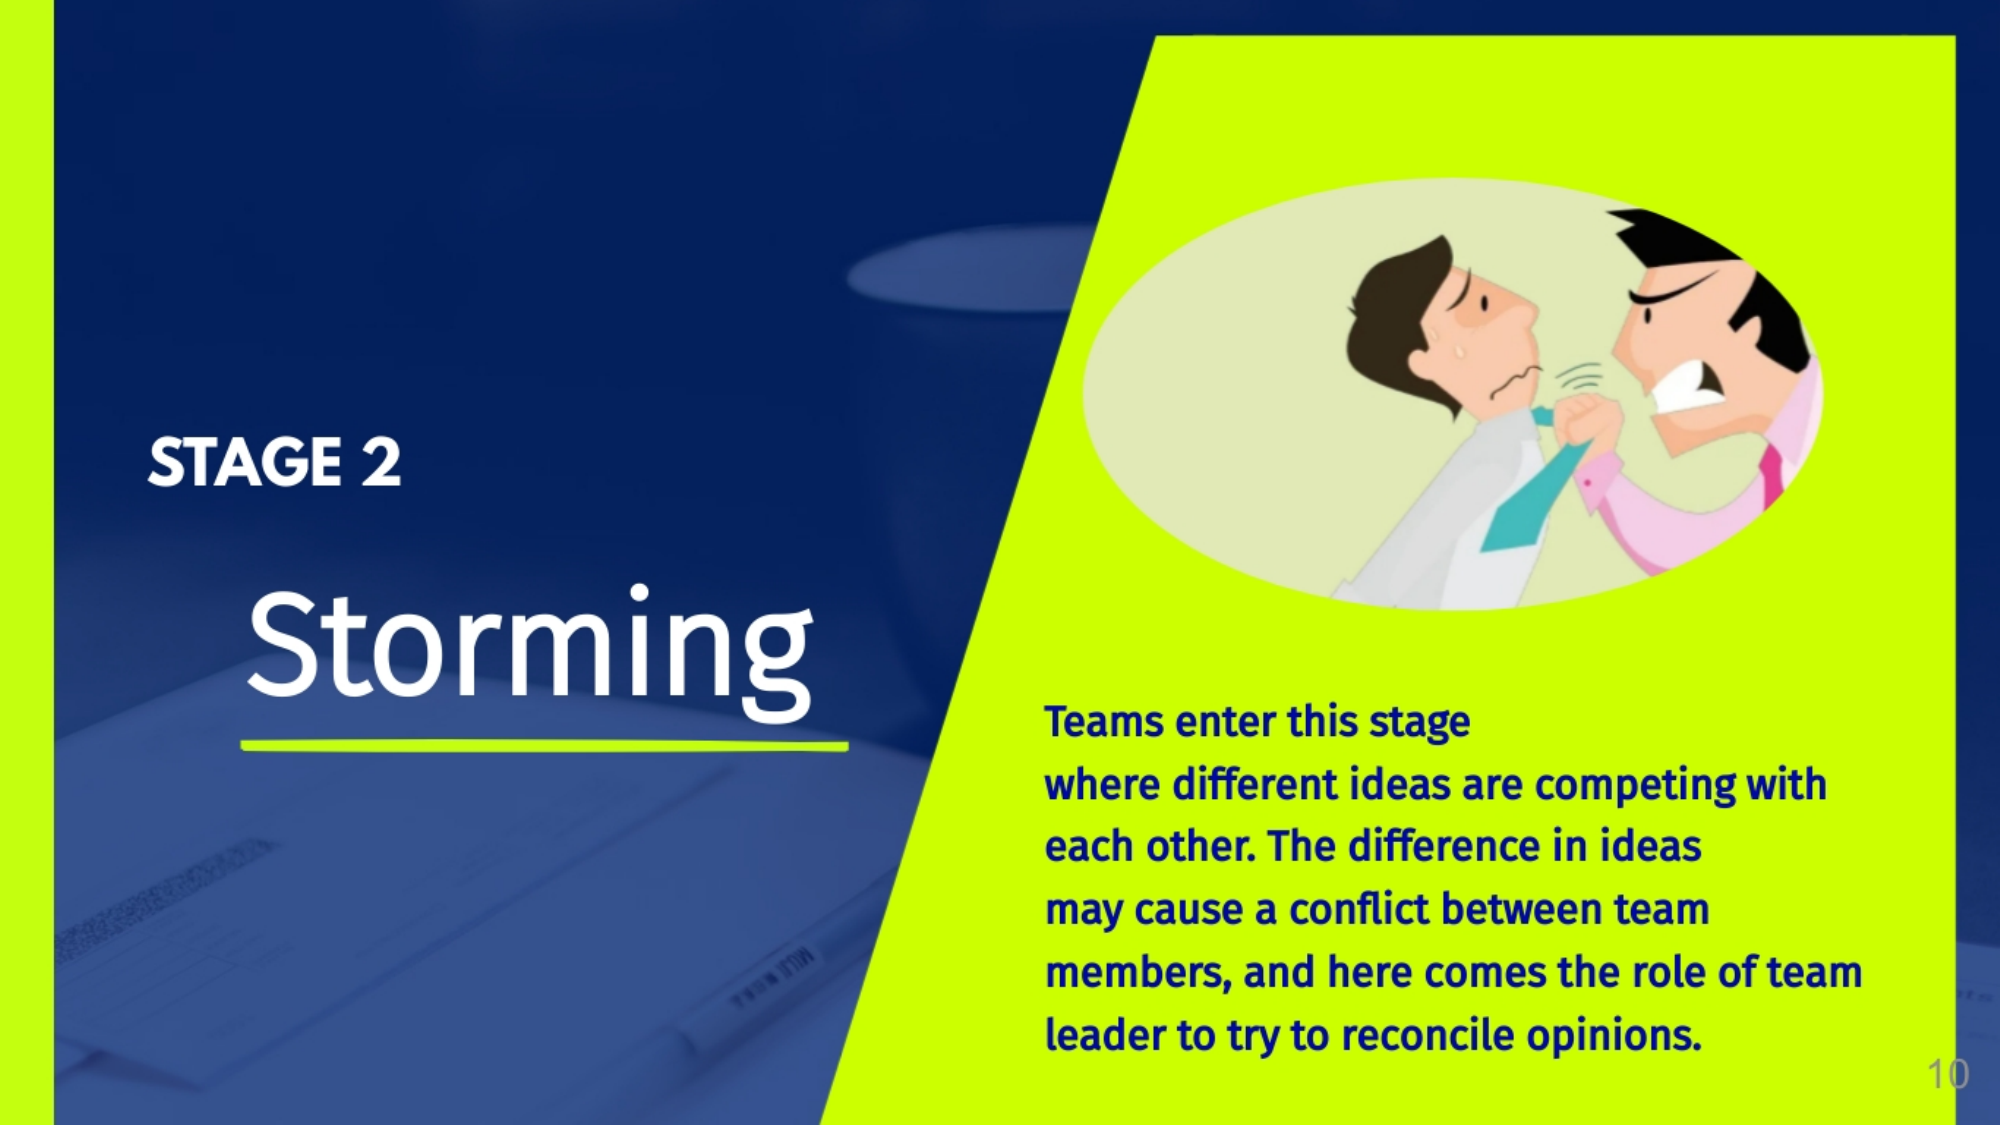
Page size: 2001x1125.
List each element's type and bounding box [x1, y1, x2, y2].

list [0, 0, 2000, 1125]
